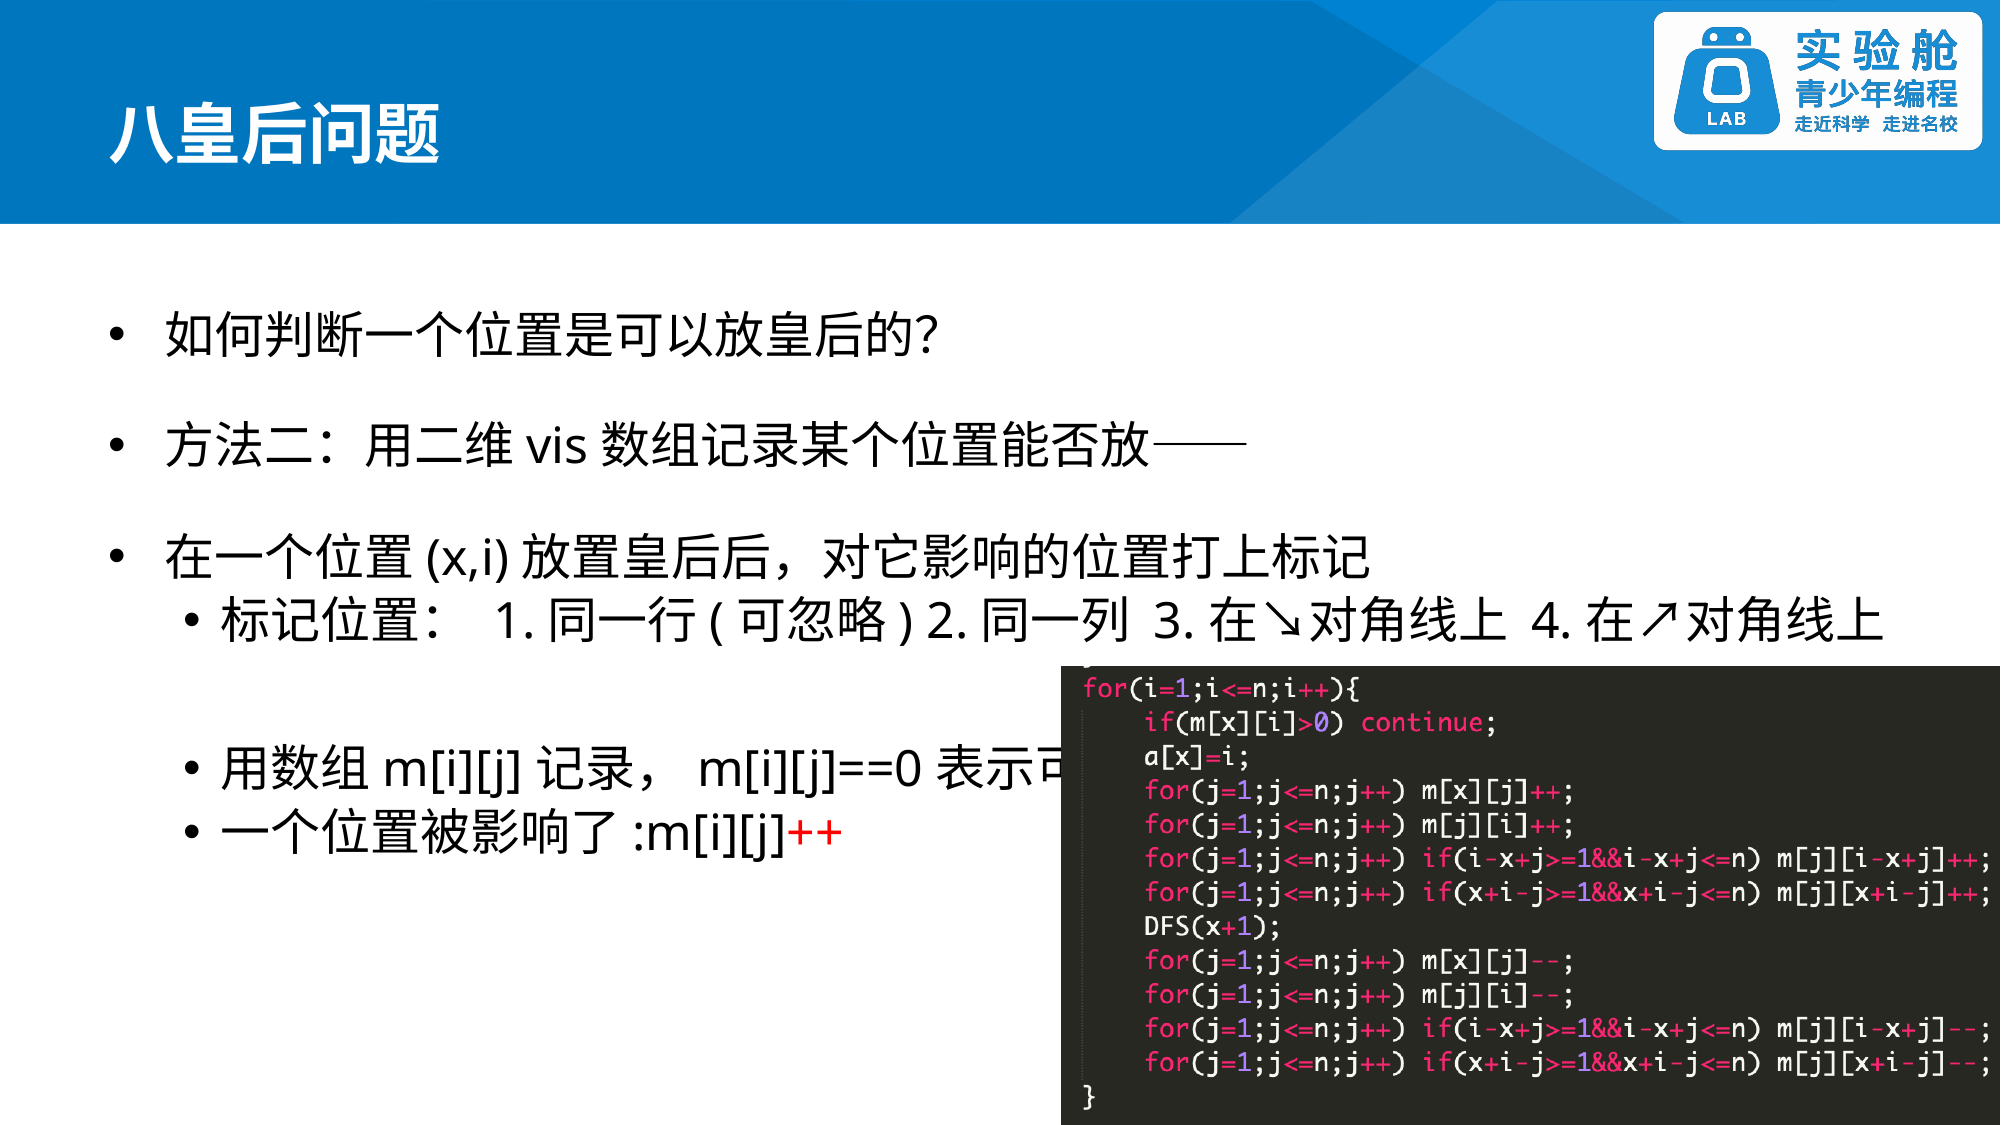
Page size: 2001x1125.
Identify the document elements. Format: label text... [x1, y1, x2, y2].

list 如何判断一个位置是可以放皇后的？ 方法二：用二维vis数组记录某个位置能否放—— 在一个位置(x,i)放置皇后后，对它影响的位置打上标记 标记位置： 1.同一行(可忽略) 2.同一列 3.在↘️对角线上 4.在↗️对角线上 用数组m[i][j]记录，m[i][j]==0表示可以 一个位置被影响了:m[i][j]++ [93, 265, 1904, 1031]
picture [1061, 666, 2000, 1125]
list 八皇后问题 [93, 93, 1547, 186]
picture [1638, 0, 2000, 163]
